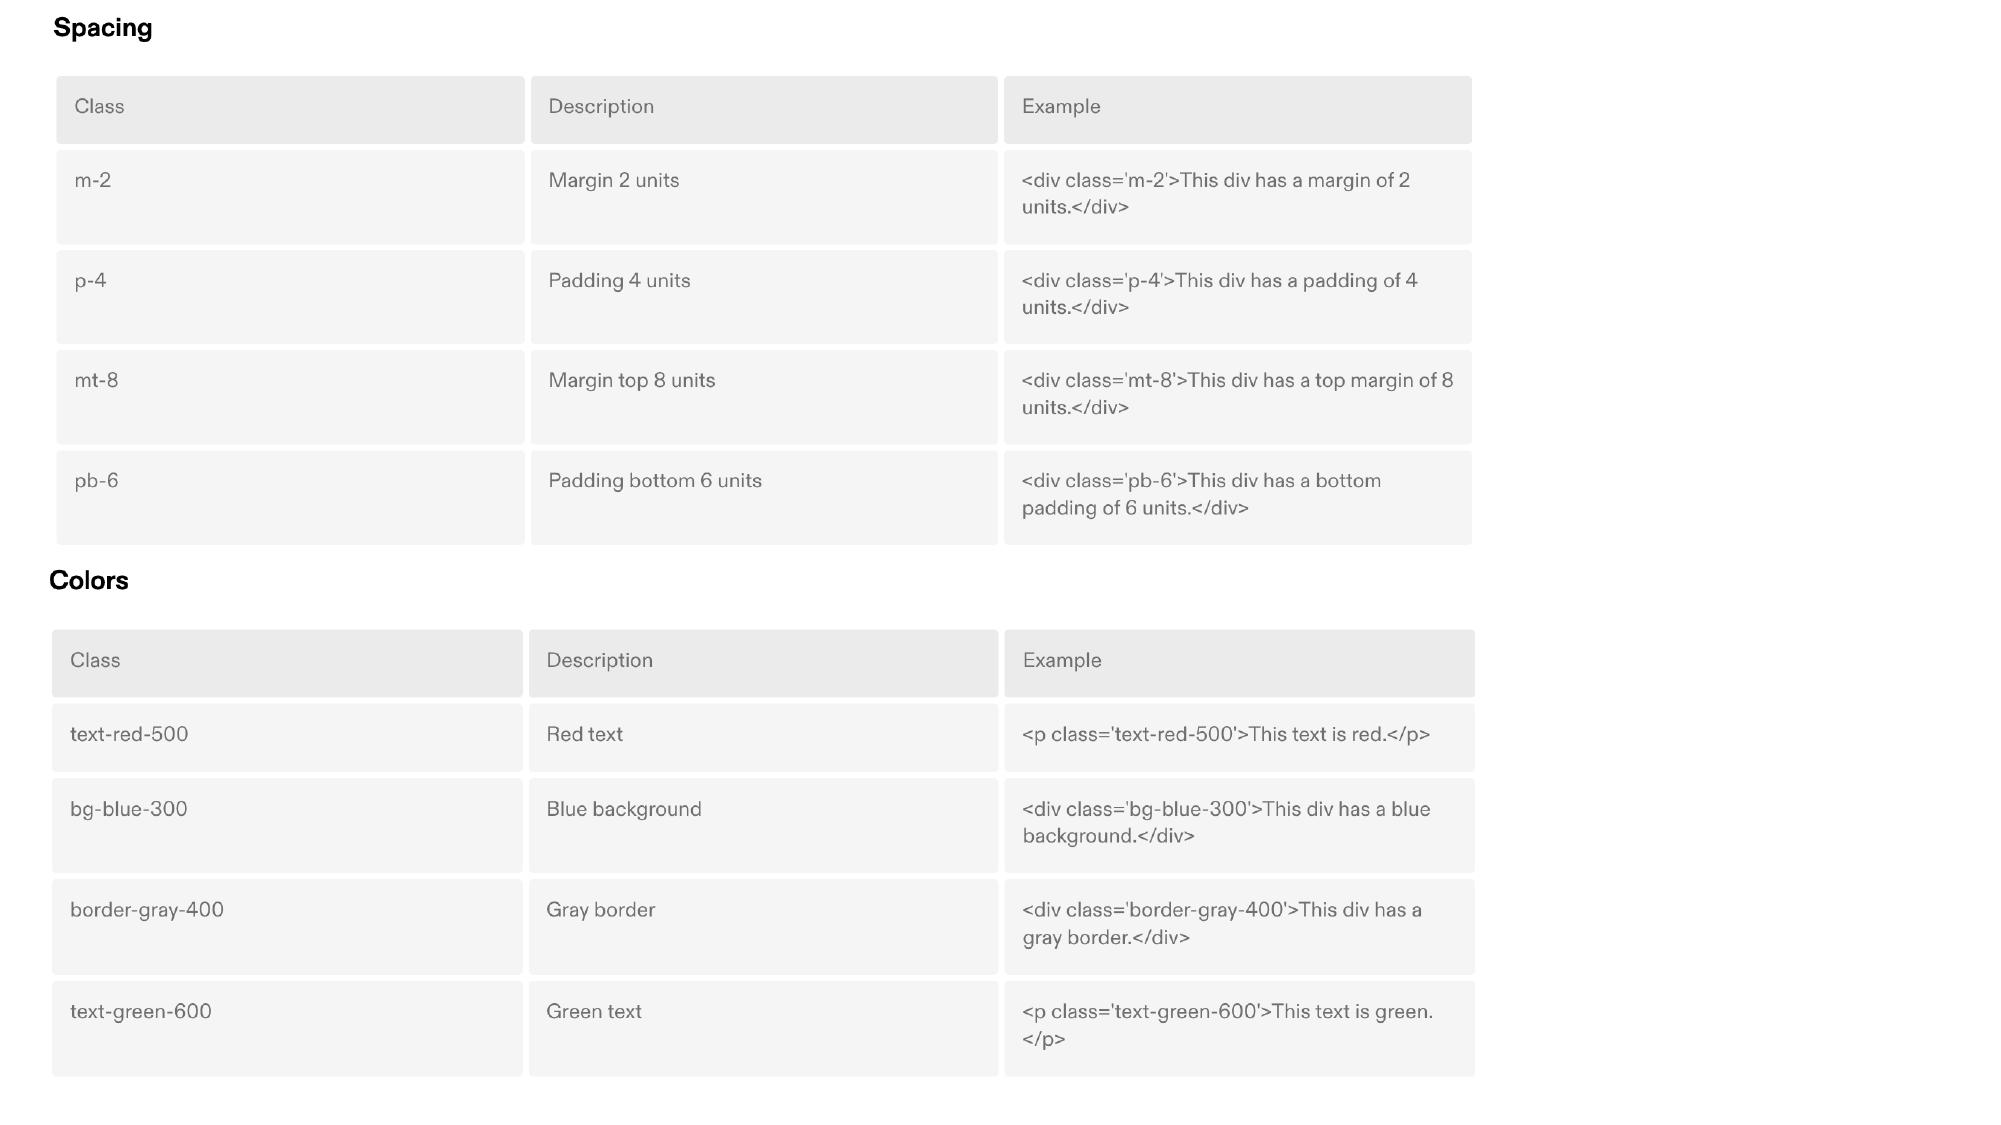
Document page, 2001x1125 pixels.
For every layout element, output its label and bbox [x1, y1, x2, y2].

picture [42, 0, 1489, 560]
picture [42, 562, 1489, 1091]
